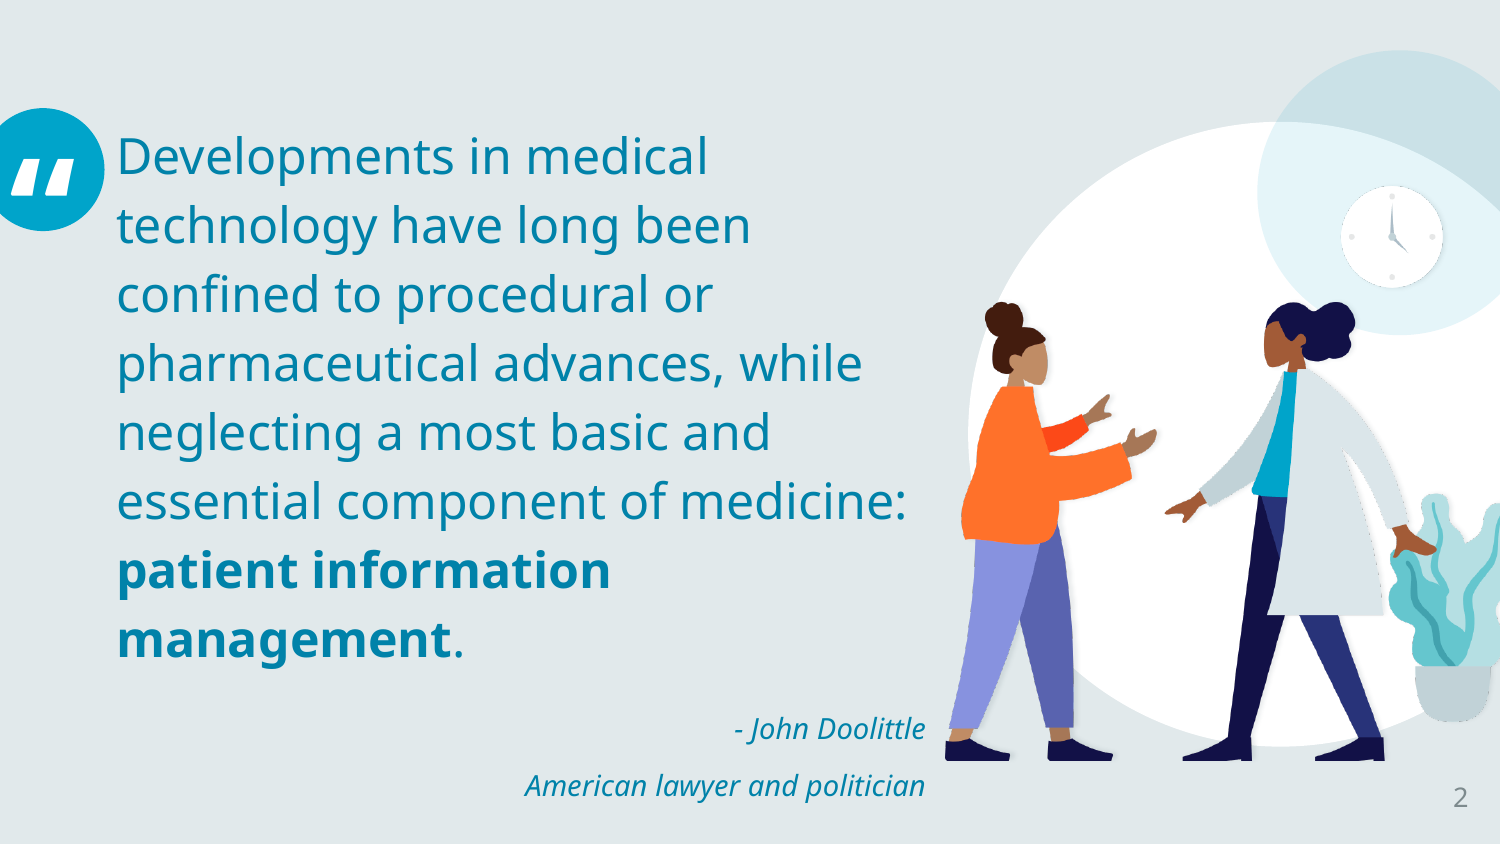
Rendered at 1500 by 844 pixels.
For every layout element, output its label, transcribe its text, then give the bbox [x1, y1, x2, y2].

list Developments in medical technology have long been confined to procedural or pharmaceutical advances, while neglecting a most basic and essential component of medicine: patient information management. - John Doolittle American lawyer and politician [116, 115, 927, 761]
picture [944, 185, 1500, 761]
slide_number 2 [1411, 775, 1469, 822]
